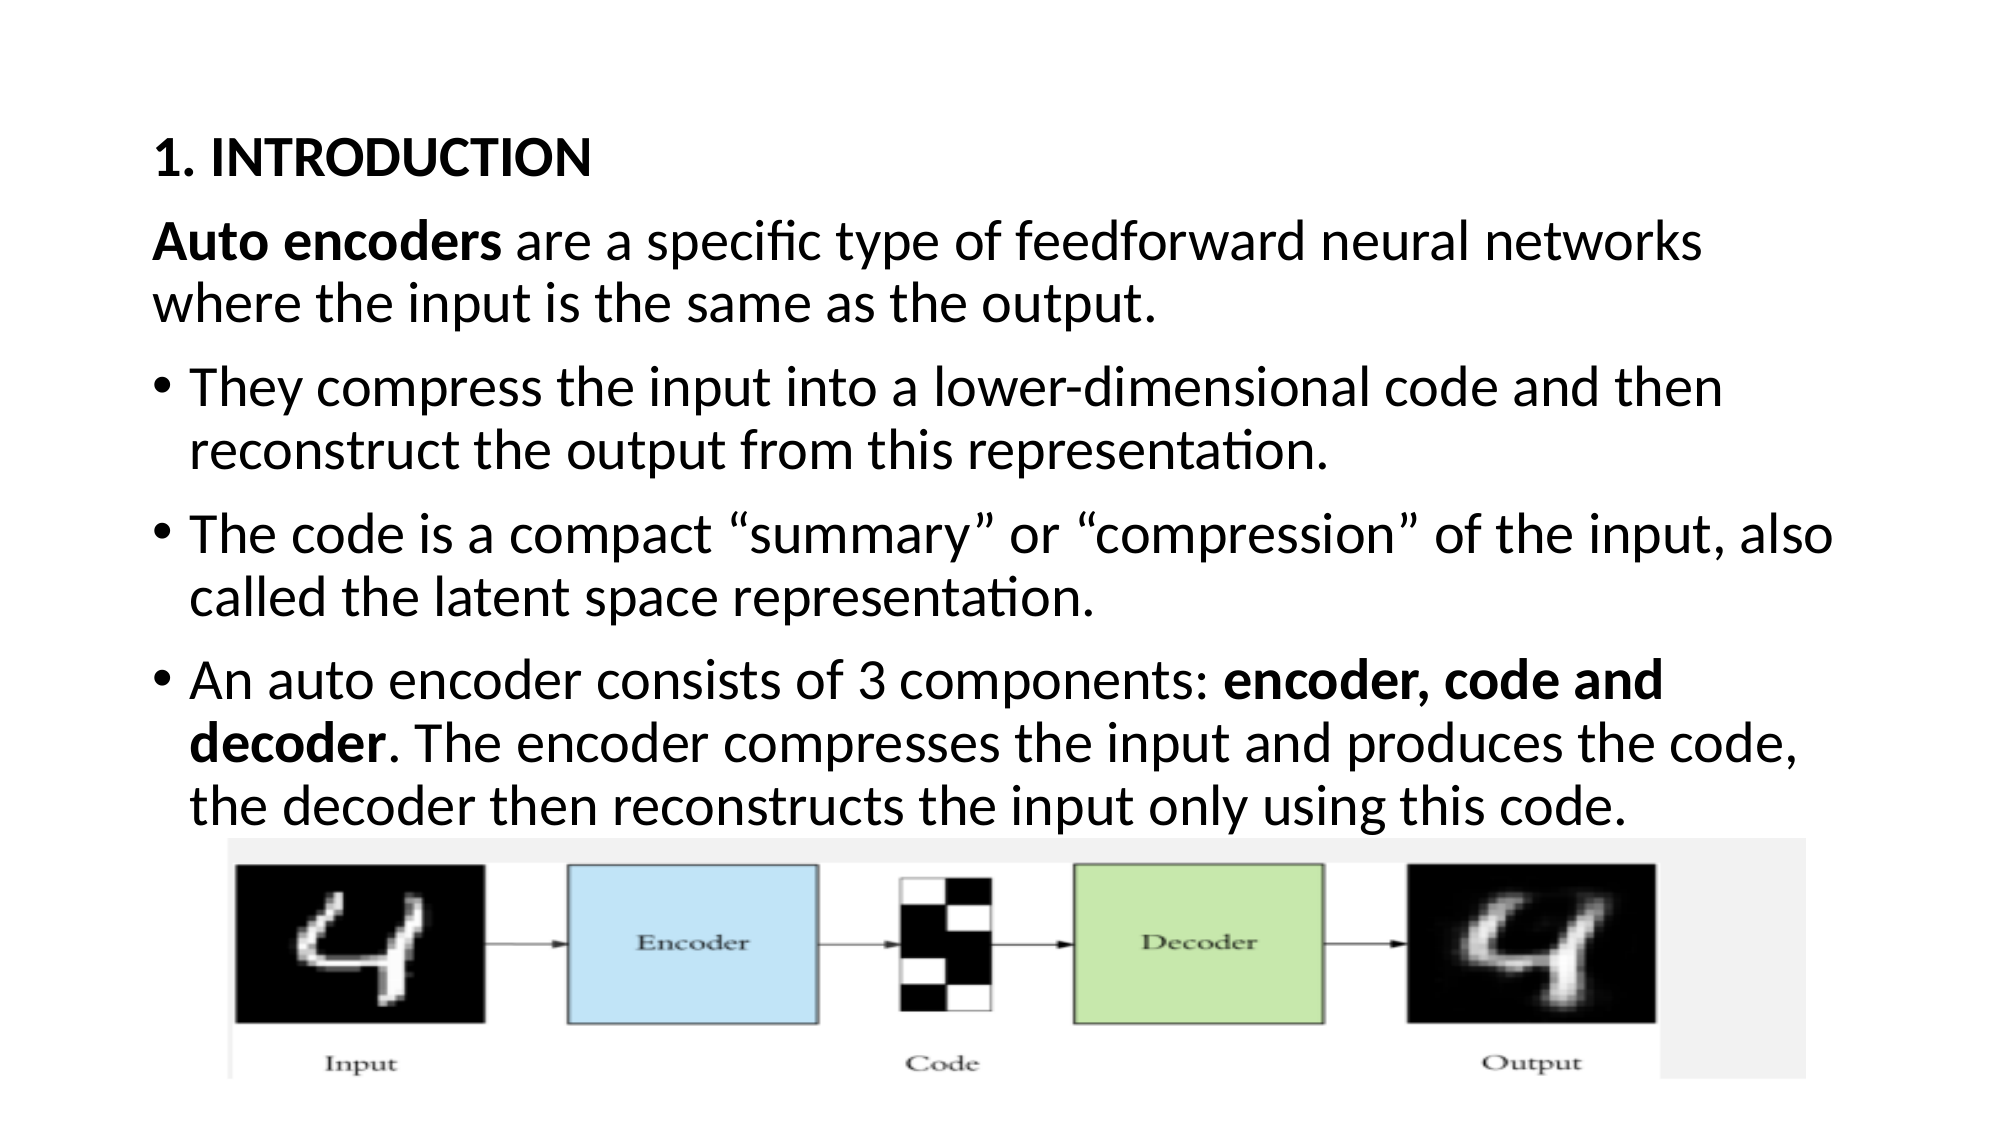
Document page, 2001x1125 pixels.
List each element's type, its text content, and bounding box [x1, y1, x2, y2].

picture [194, 838, 1806, 1125]
list 1. INTRODUCTION Auto encoders are a specific type of feedforward neural networks where the input is the same as the output. They compress the input into a lower-dimensional code and then reconstruct the output from this representation. The code is a compact “summary” or “compression” of the input, also called the latent space representation. An auto encoder consists of 3 components: encoder, code and decoder. The encoder compresses the input and produces the code, the decoder then reconstructs the input only using this code. [137, 118, 1863, 1014]
